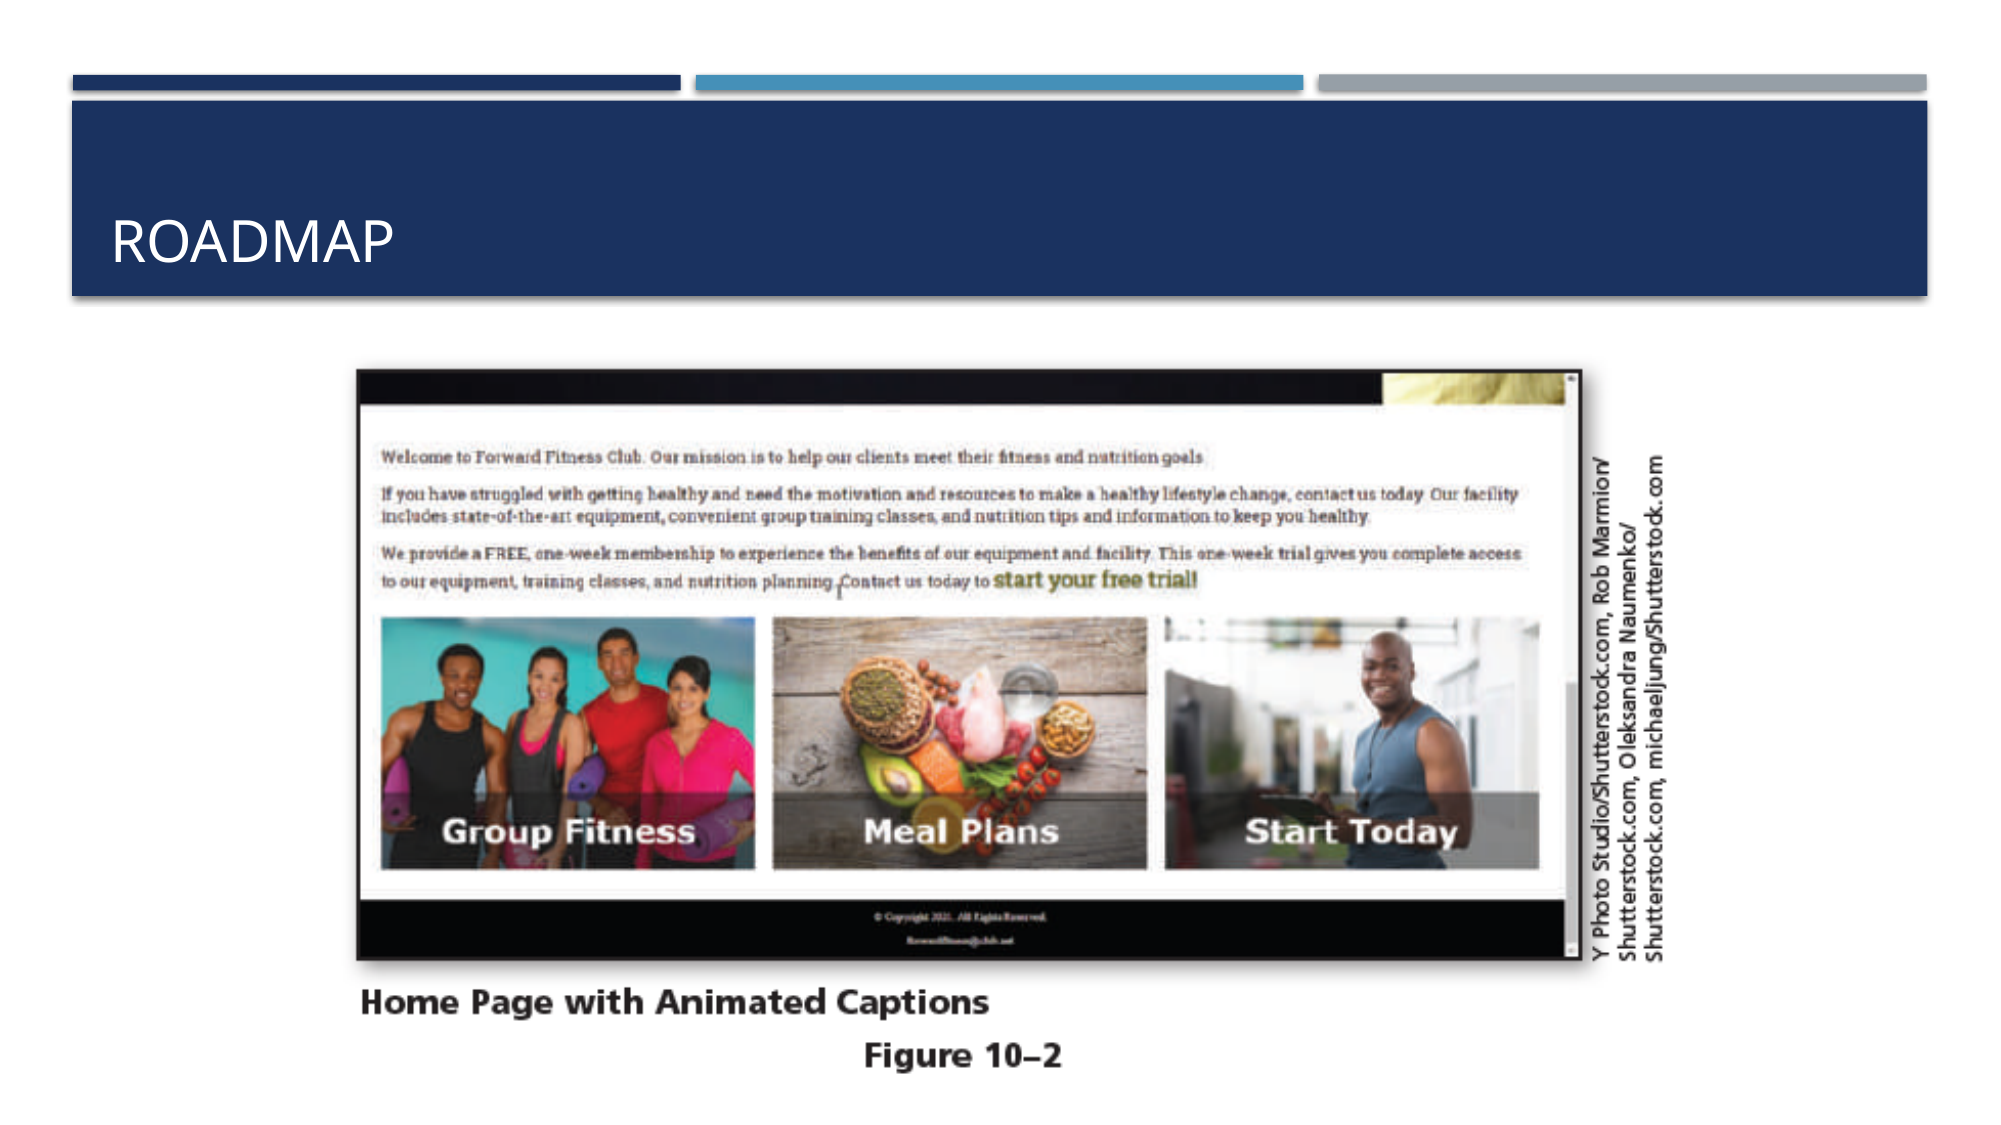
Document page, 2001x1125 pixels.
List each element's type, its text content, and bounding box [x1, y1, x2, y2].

title Roadmap [95, 115, 1905, 282]
picture [324, 342, 1676, 1078]
